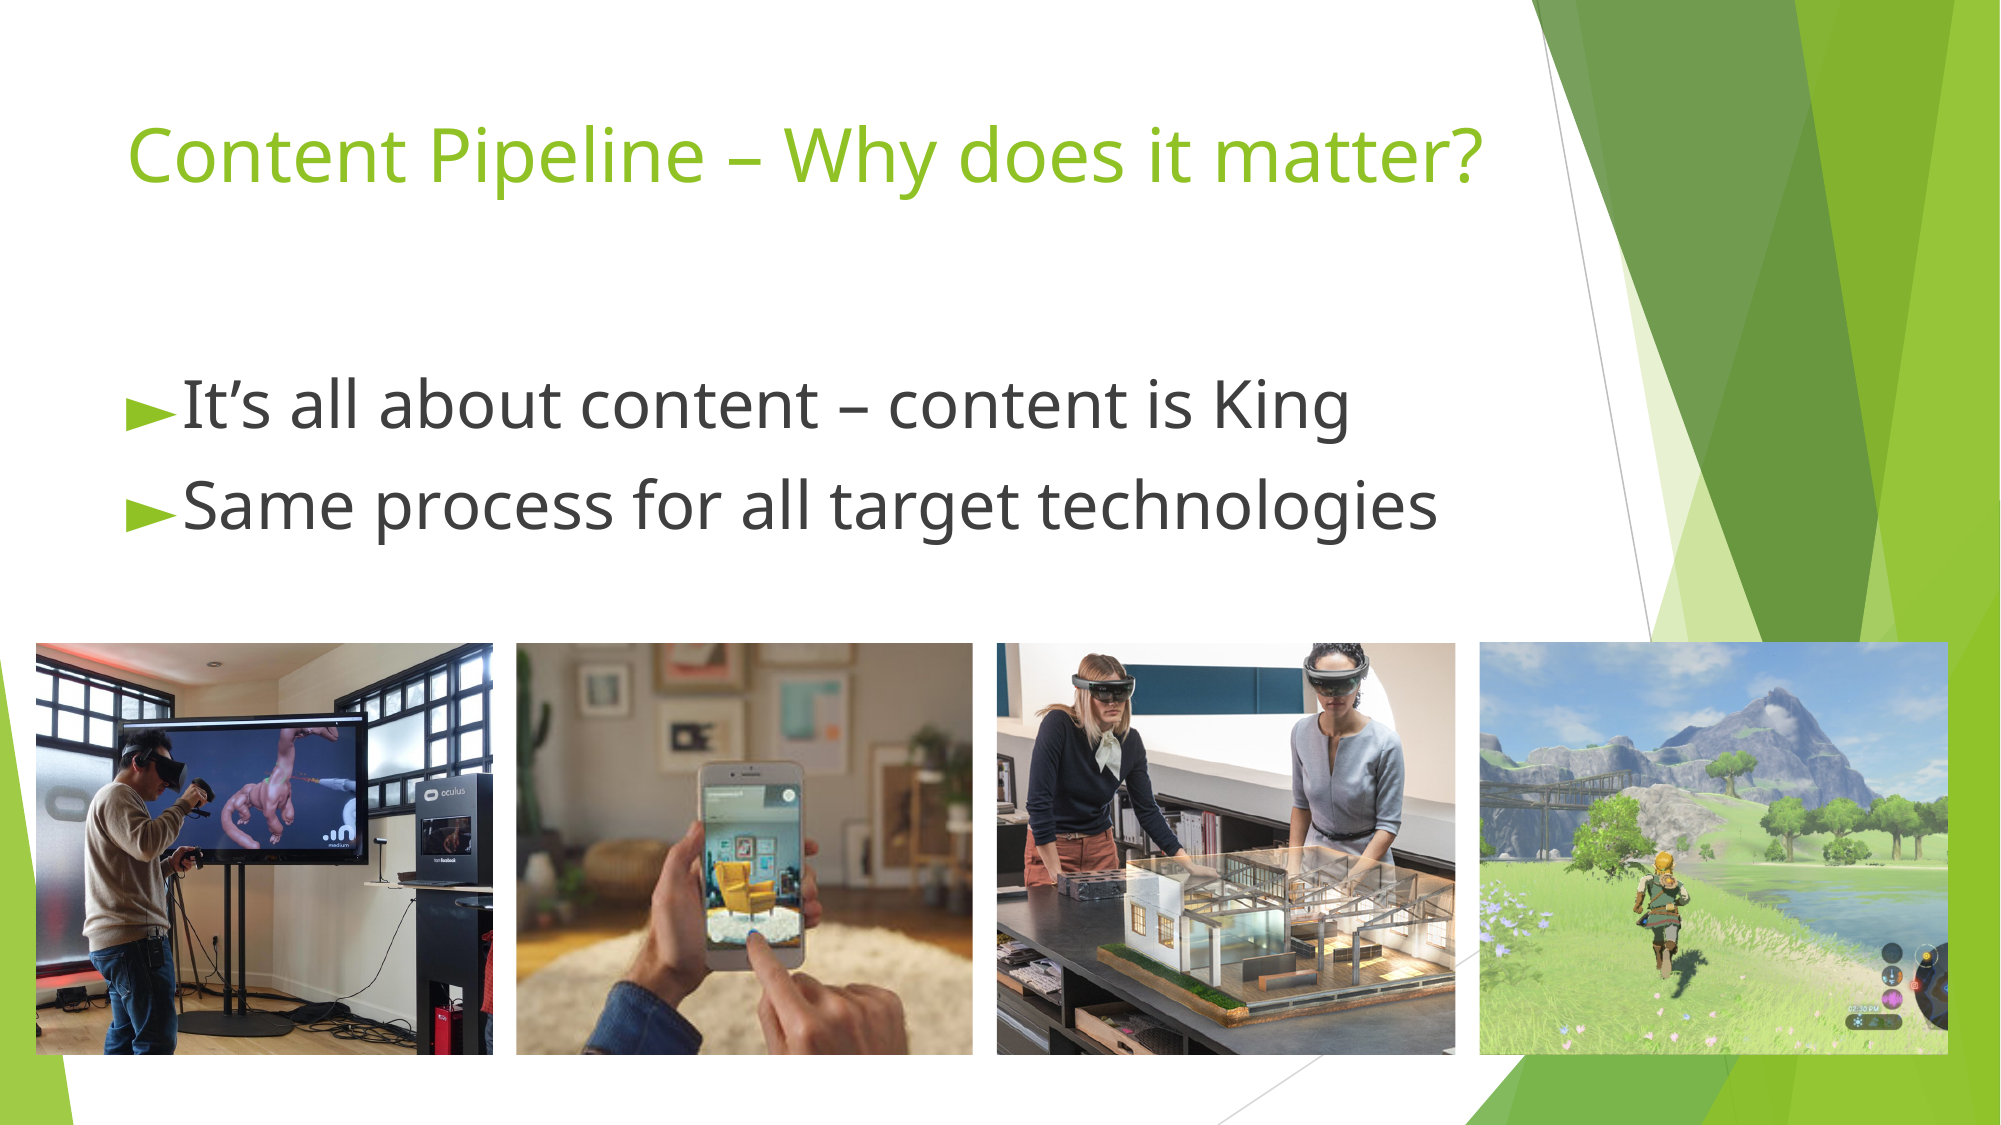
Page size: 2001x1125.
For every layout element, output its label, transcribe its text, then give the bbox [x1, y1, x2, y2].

list It’s all about content – content is King Same process for all target technologies [111, 354, 1522, 992]
picture [516, 642, 973, 1055]
picture [996, 642, 1456, 1055]
title Content Pipeline – Why does it matter? [111, 99, 1522, 317]
picture [36, 642, 493, 1055]
picture [1479, 641, 1948, 1055]
